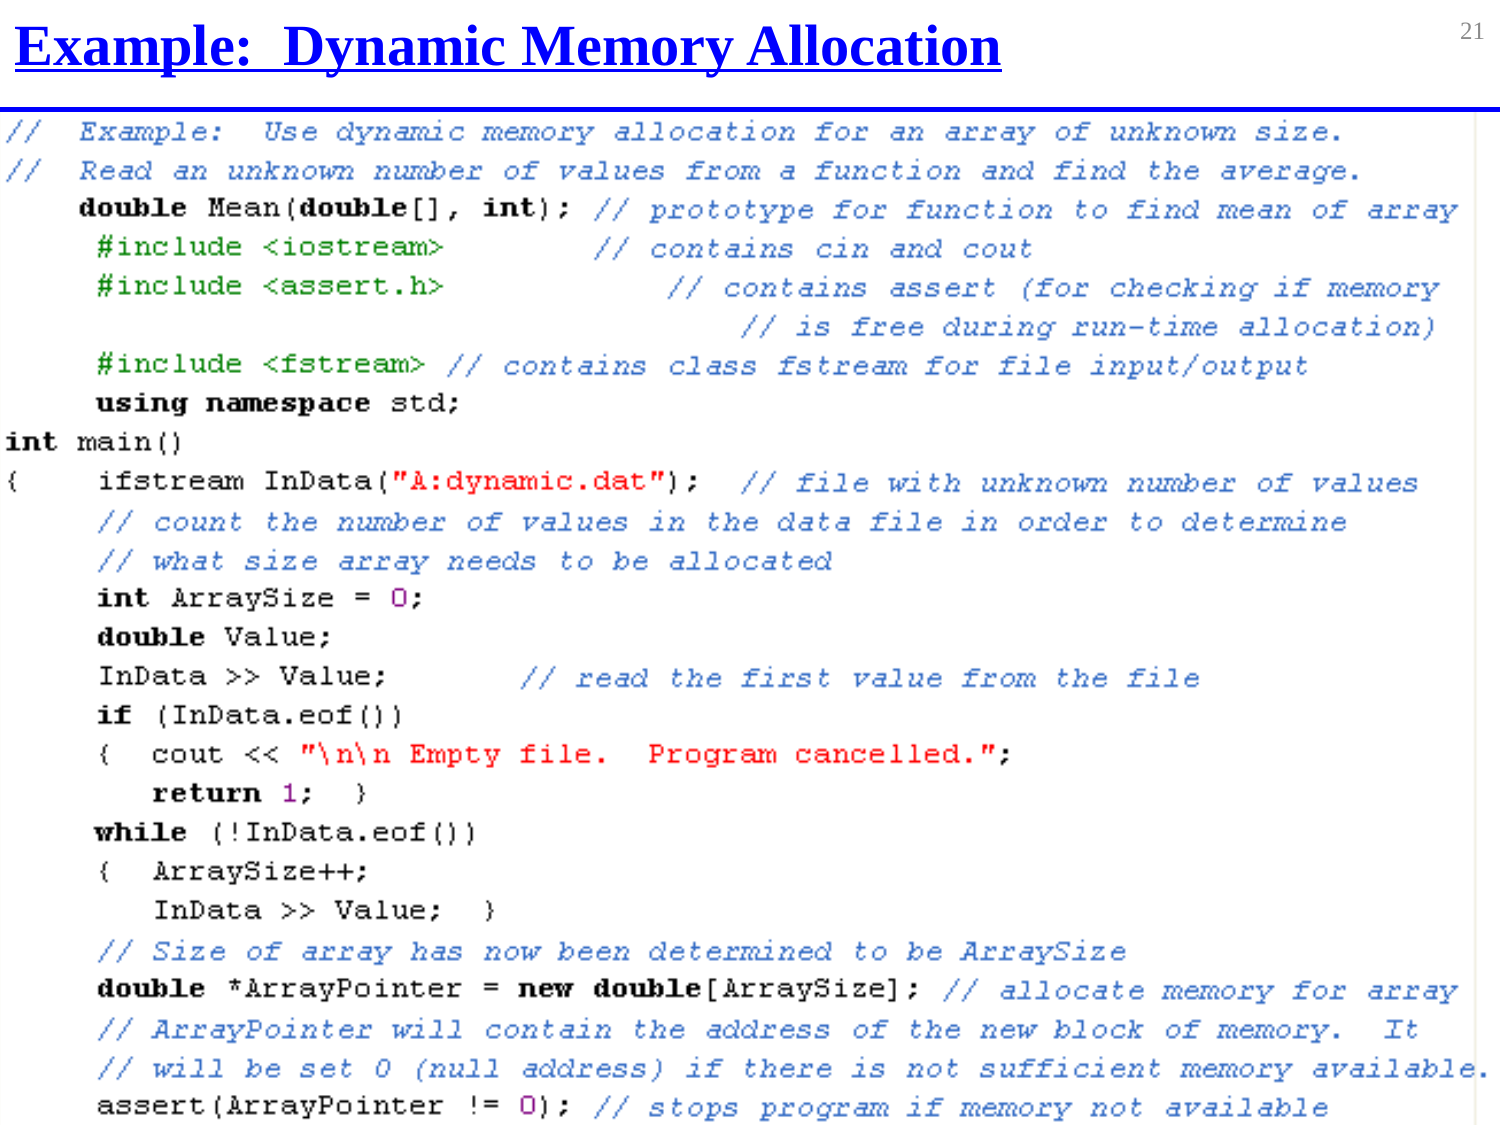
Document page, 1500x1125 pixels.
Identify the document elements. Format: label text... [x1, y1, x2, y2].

slide_number 21 [1149, 0, 1500, 60]
text_box Example: Dynamic Memory Allocation [0, 0, 1500, 85]
picture [0, 111, 1500, 1125]
